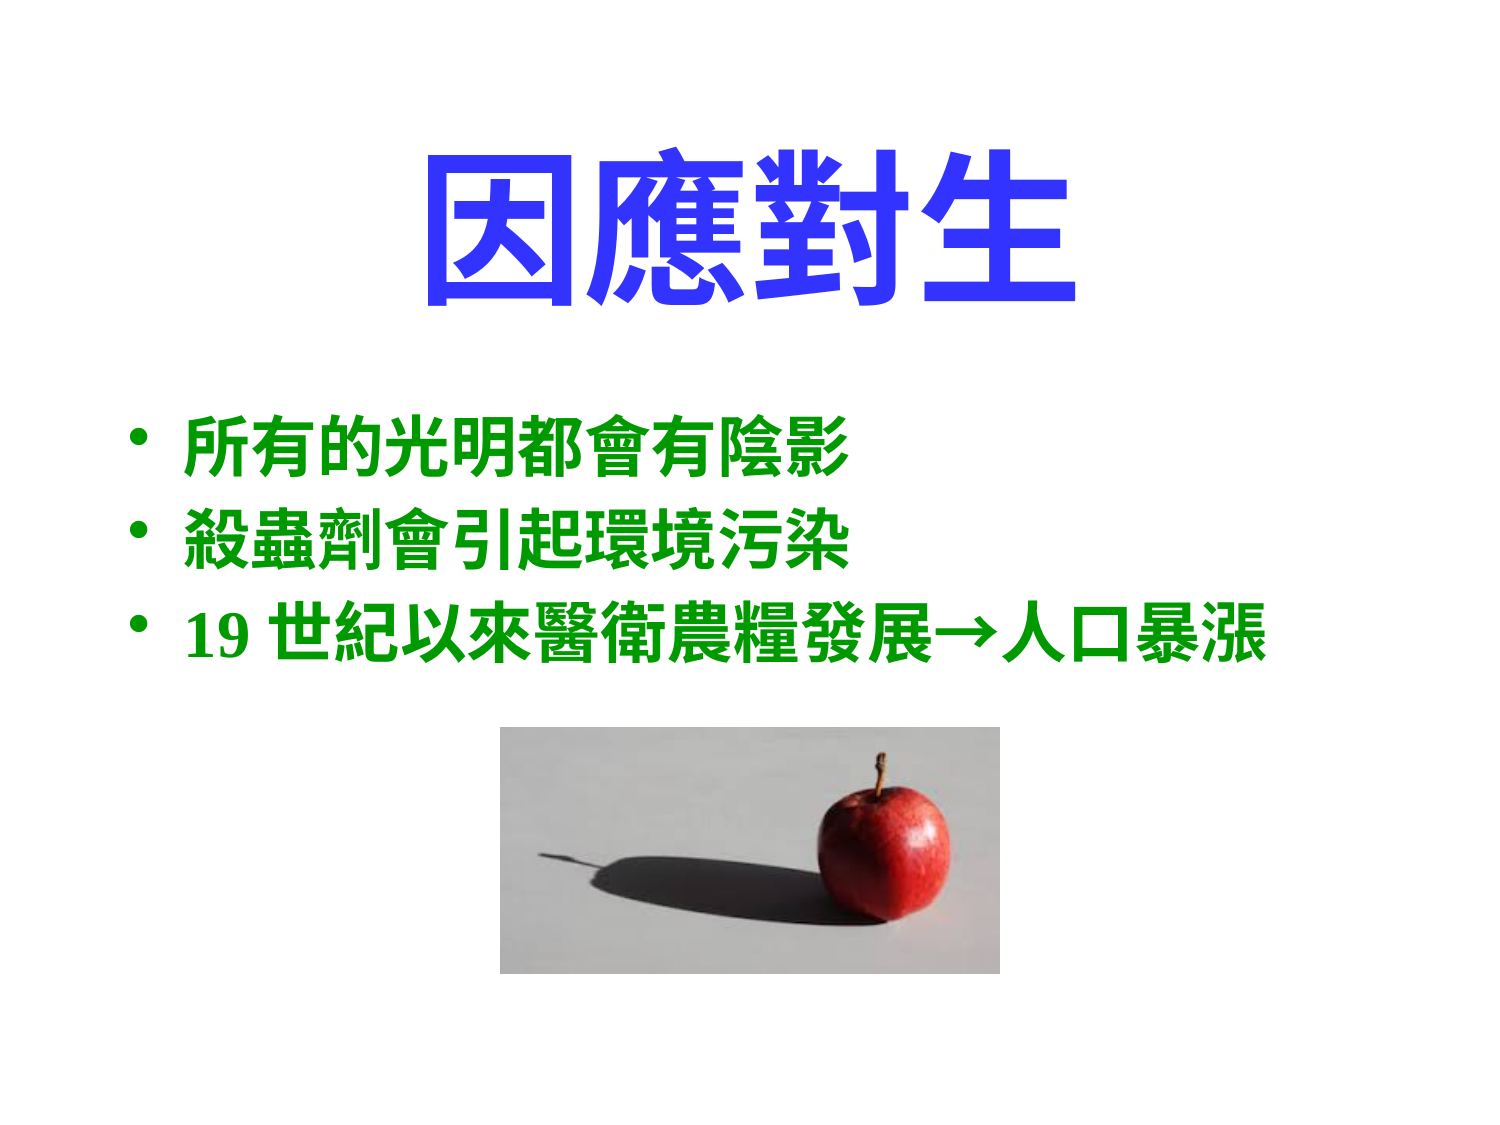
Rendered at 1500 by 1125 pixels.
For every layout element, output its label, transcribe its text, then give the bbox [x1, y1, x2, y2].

title 因應對生 [112, 99, 1388, 350]
list 所有的光明都會有陰影 殺蟲劑會引起環境污染 19世紀以來醫衛農糧發展→人口暴漲 [112, 397, 1388, 1000]
picture [499, 727, 1001, 974]
